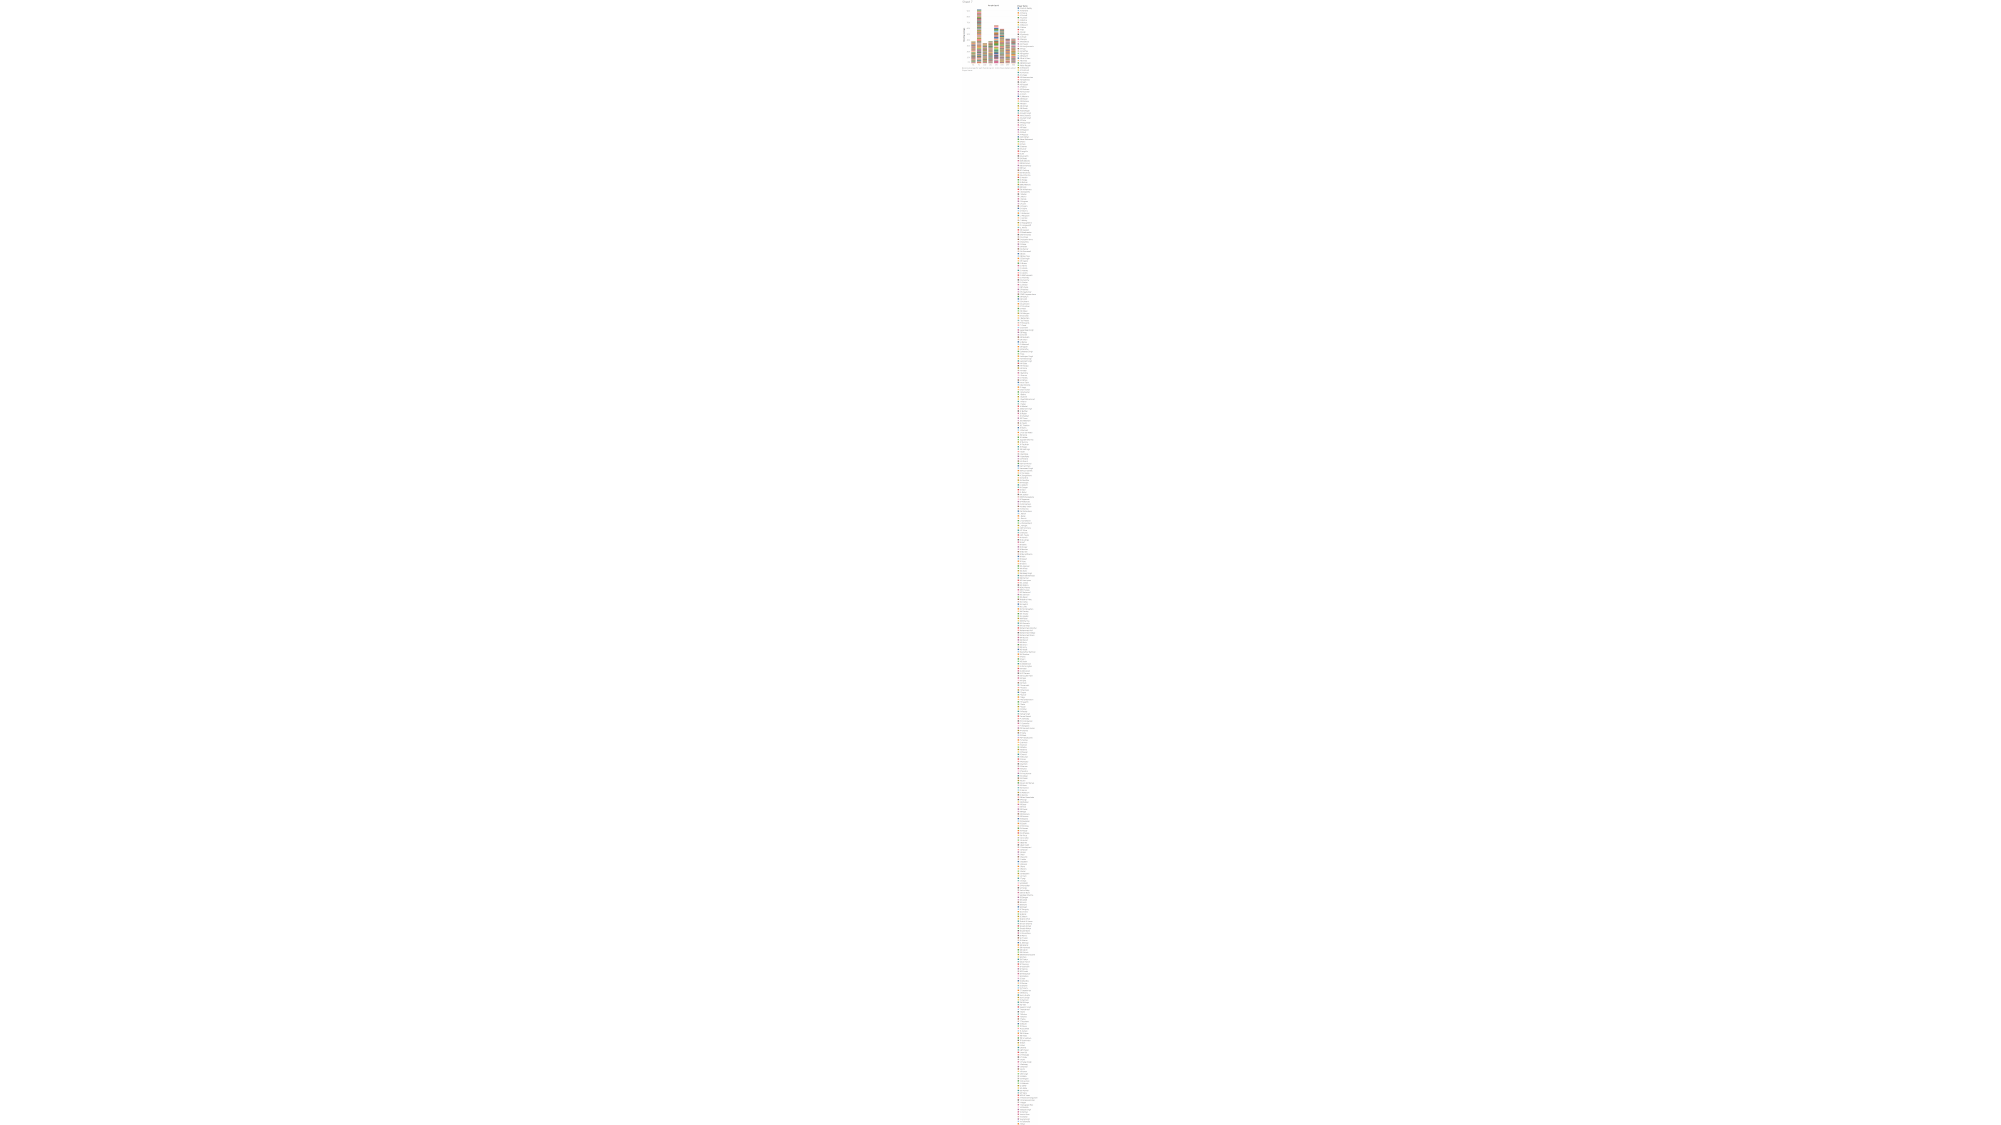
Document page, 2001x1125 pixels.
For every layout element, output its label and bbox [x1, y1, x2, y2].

picture [961, 0, 1038, 1125]
